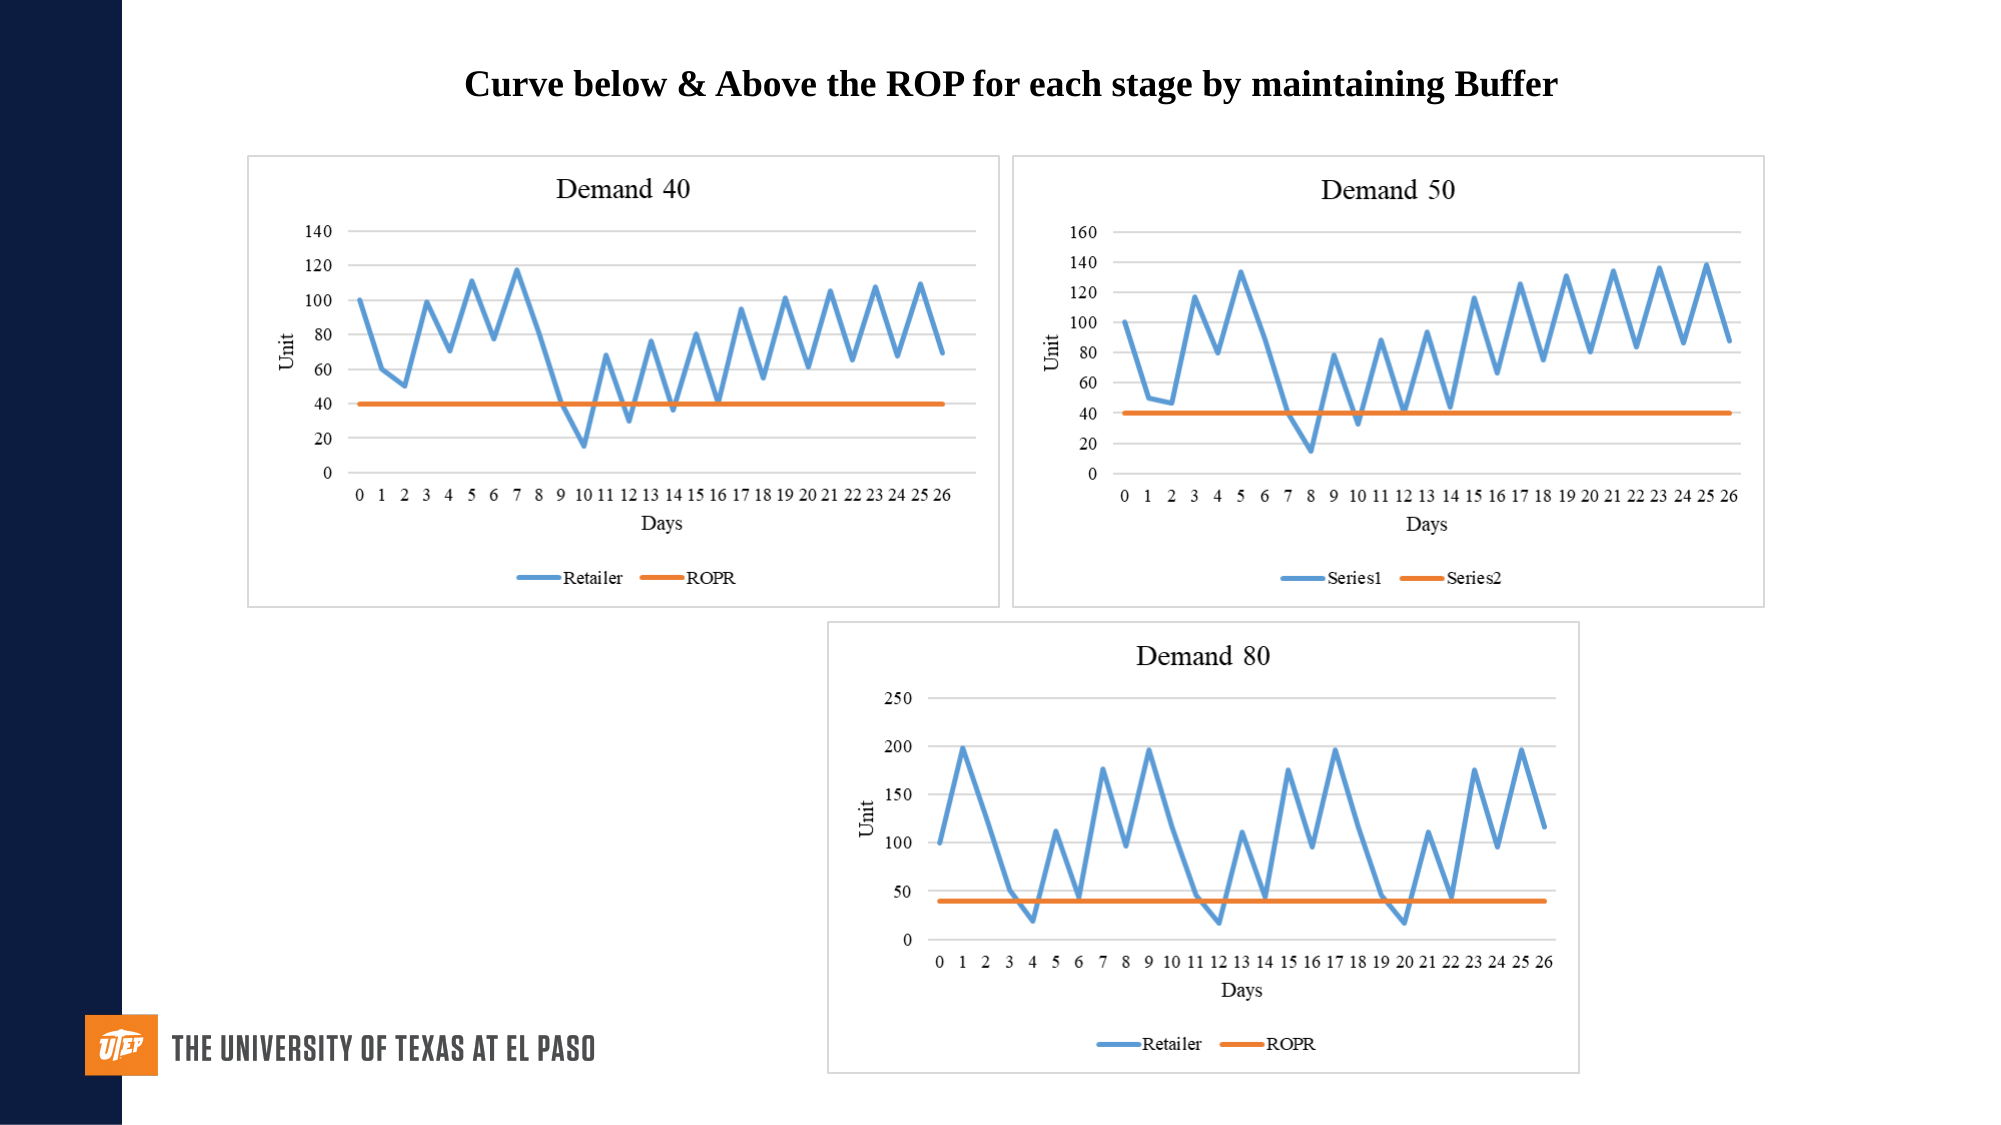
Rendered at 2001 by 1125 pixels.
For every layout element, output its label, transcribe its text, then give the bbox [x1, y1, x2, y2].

picture [0, 0, 602, 1125]
text_box Curve below & Above the ROP for each stage by maintaining Buffer [449, 51, 1575, 112]
picture [247, 155, 1000, 608]
picture [827, 621, 1580, 1074]
picture [1011, 155, 1765, 608]
